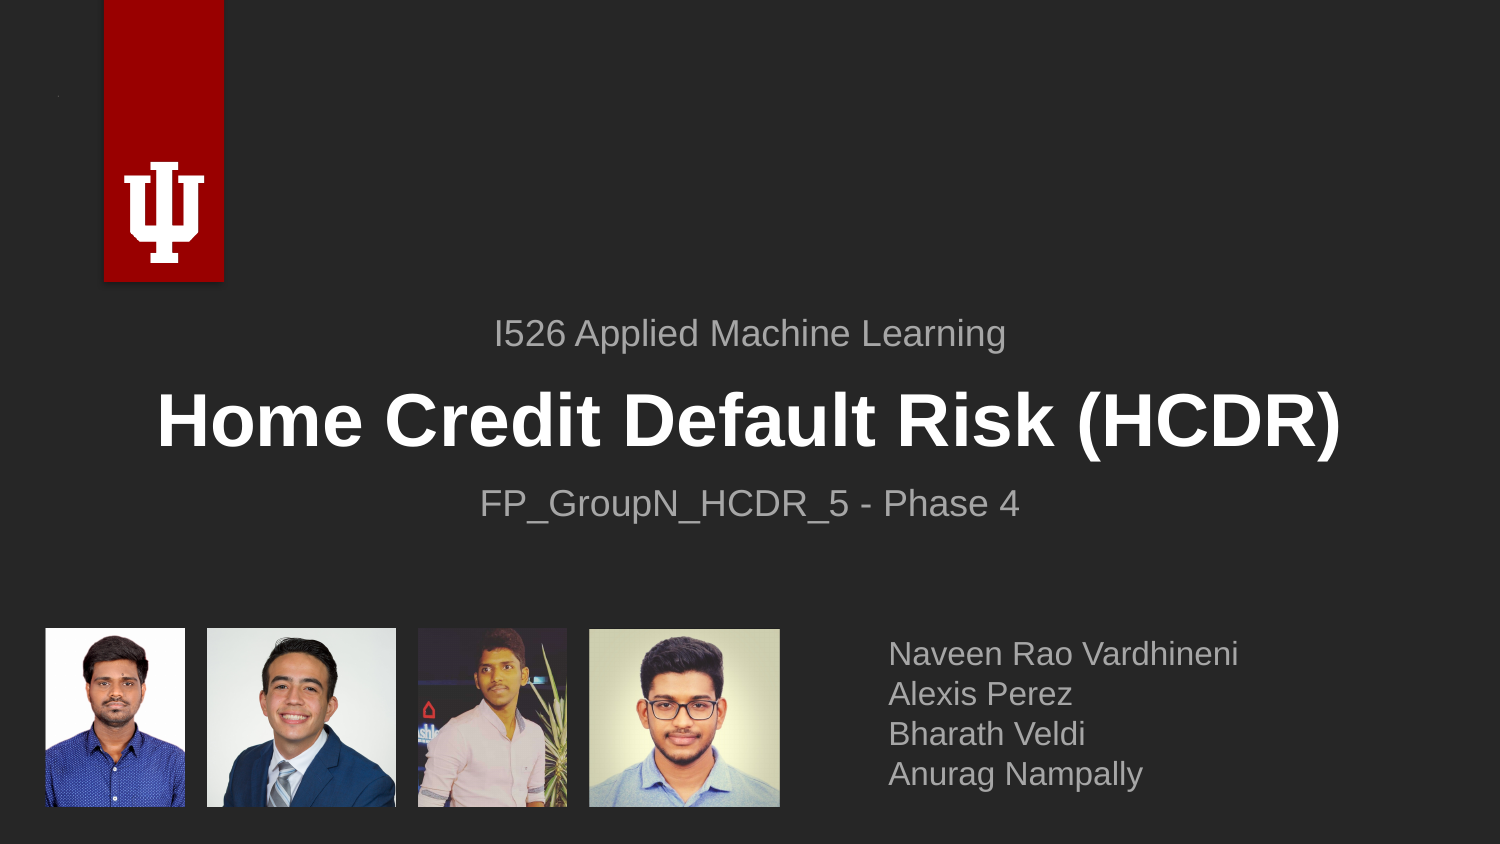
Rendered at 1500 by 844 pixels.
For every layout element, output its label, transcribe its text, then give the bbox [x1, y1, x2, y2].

title Home Credit Default Risk (HCDR) [115, 348, 1385, 486]
text_box Naveen Rao Vardhineni Alexis Perez Bharath Veldi Anurag Nampally [873, 598, 1258, 826]
list I526 Applied Machine Learning [115, 316, 1385, 348]
picture [57, 95, 270, 328]
picture [45, 627, 186, 808]
text_box FP_GroupN_HCDR_5 - Phase 4 [115, 486, 1385, 518]
picture [588, 627, 780, 808]
picture [418, 627, 567, 808]
picture [207, 627, 396, 808]
